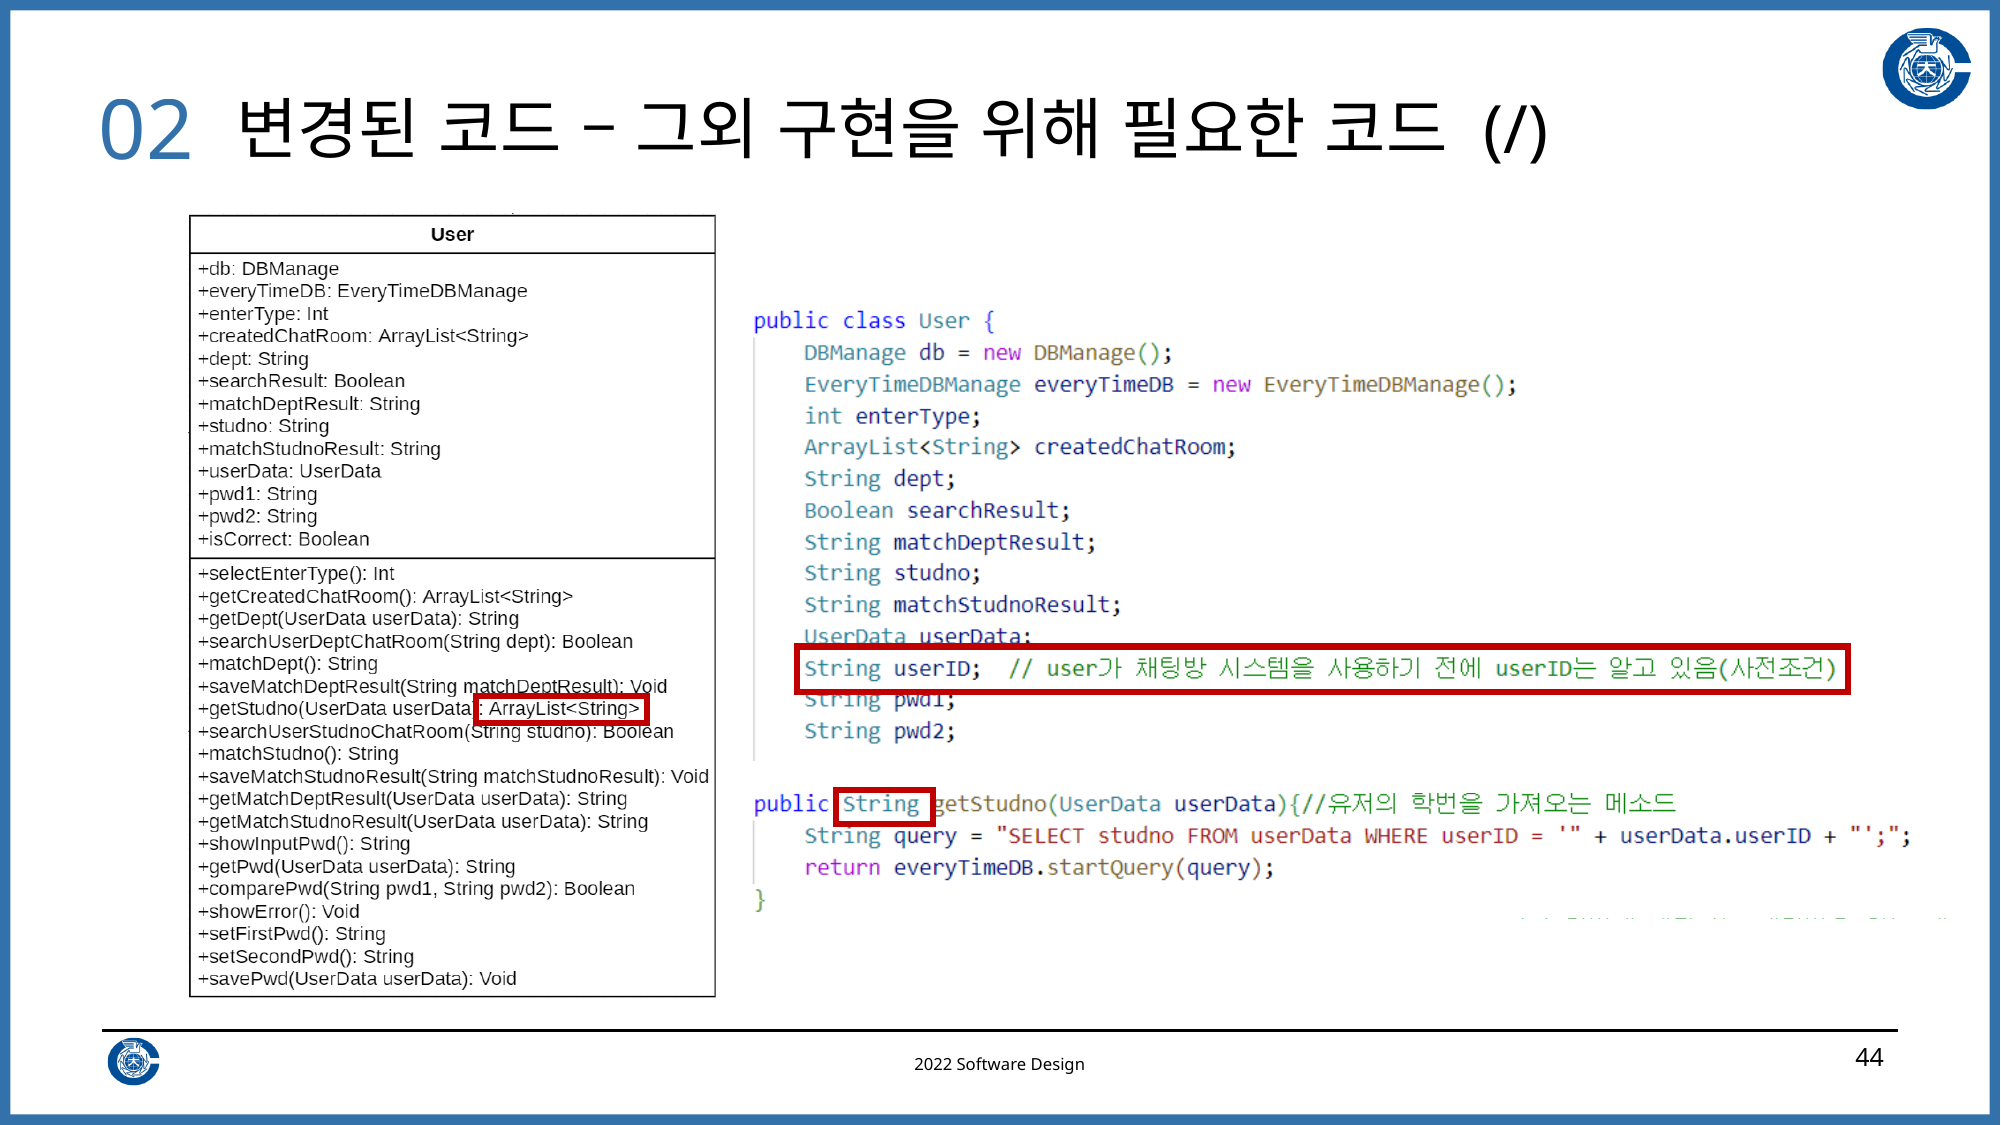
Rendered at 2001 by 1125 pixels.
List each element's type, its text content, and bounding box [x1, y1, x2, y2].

text_box [835, 789, 934, 793]
picture [188, 213, 717, 998]
text_box [0, 0, 2000, 1125]
picture [741, 793, 1949, 919]
picture [98, 1032, 167, 1089]
text_box 02 [98, 76, 250, 177]
picture [748, 303, 1848, 761]
picture [1866, 18, 1985, 116]
text_box 변경된 코드 – 그외 구현을 위해 필요한 코드 (/) [236, 86, 1597, 167]
